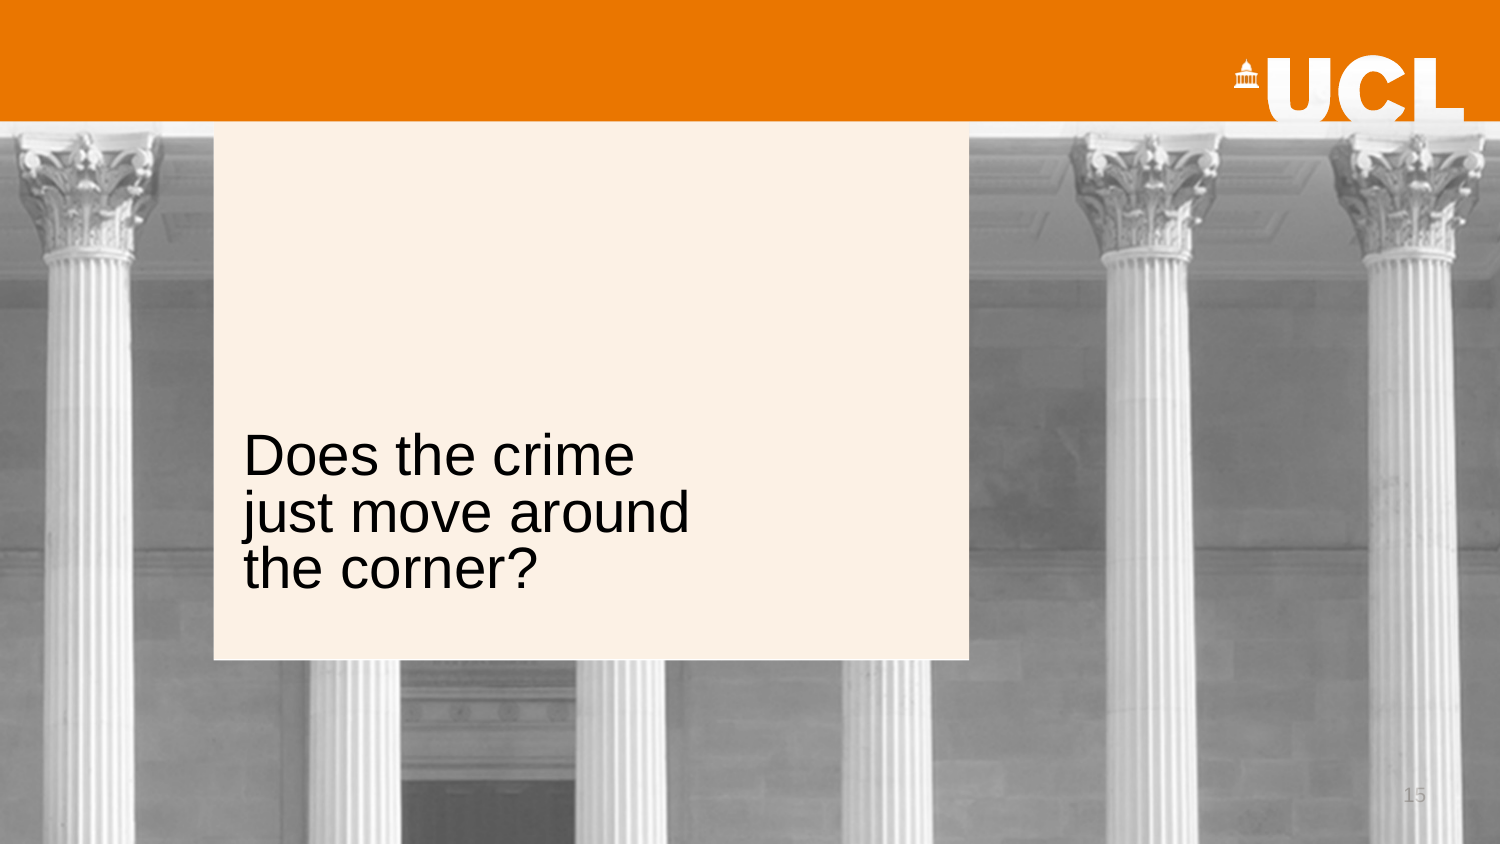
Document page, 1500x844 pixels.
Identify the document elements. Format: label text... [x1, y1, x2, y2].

title Does the crime just move around the corner? [213, 119, 970, 659]
picture [1234, 58, 1259, 88]
